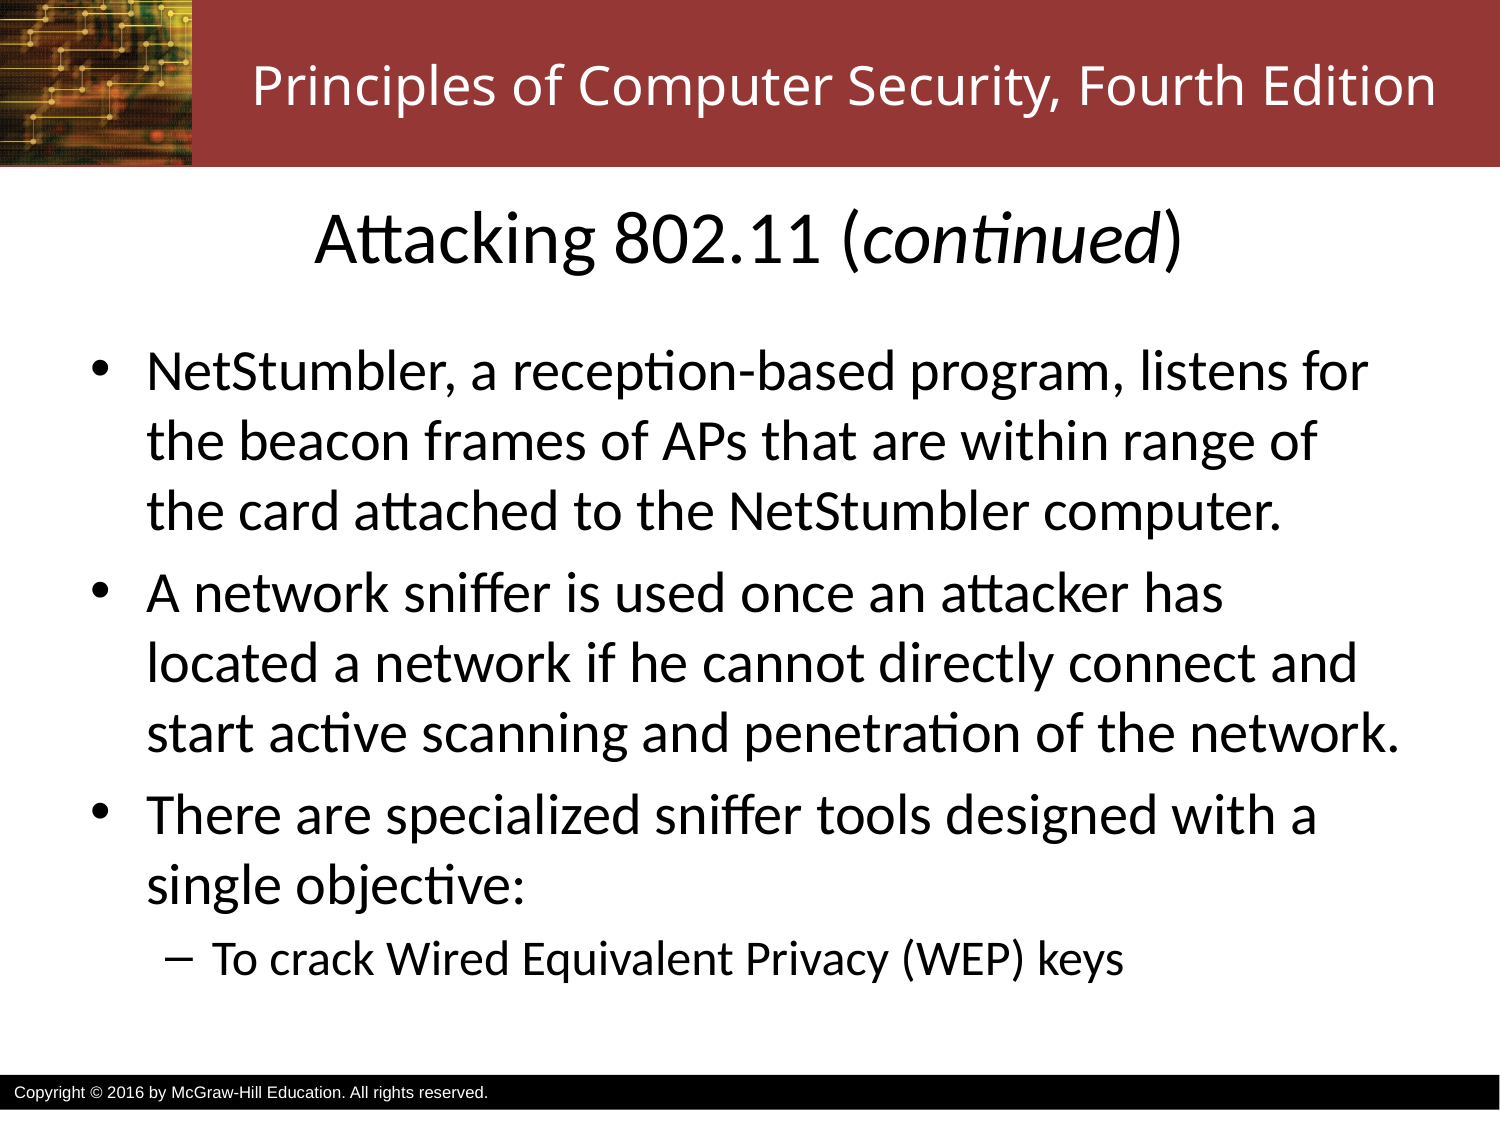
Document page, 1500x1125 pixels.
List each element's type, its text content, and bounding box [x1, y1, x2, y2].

list NetStumbler, a reception-based program, listens for the beacon frames of APs that are within range of the card attached to the NetStumbler computer. A network sniffer is used once an attacker has located a network if he cannot directly connect and start active scanning and penetration of the network. There are specialized sniffer tools designed with a single objective: To crack Wired Equivalent Privacy (WEP) keys [75, 324, 1425, 1088]
picture [0, 0, 192, 165]
title Attacking 802.11 (continued) [75, 181, 1425, 324]
